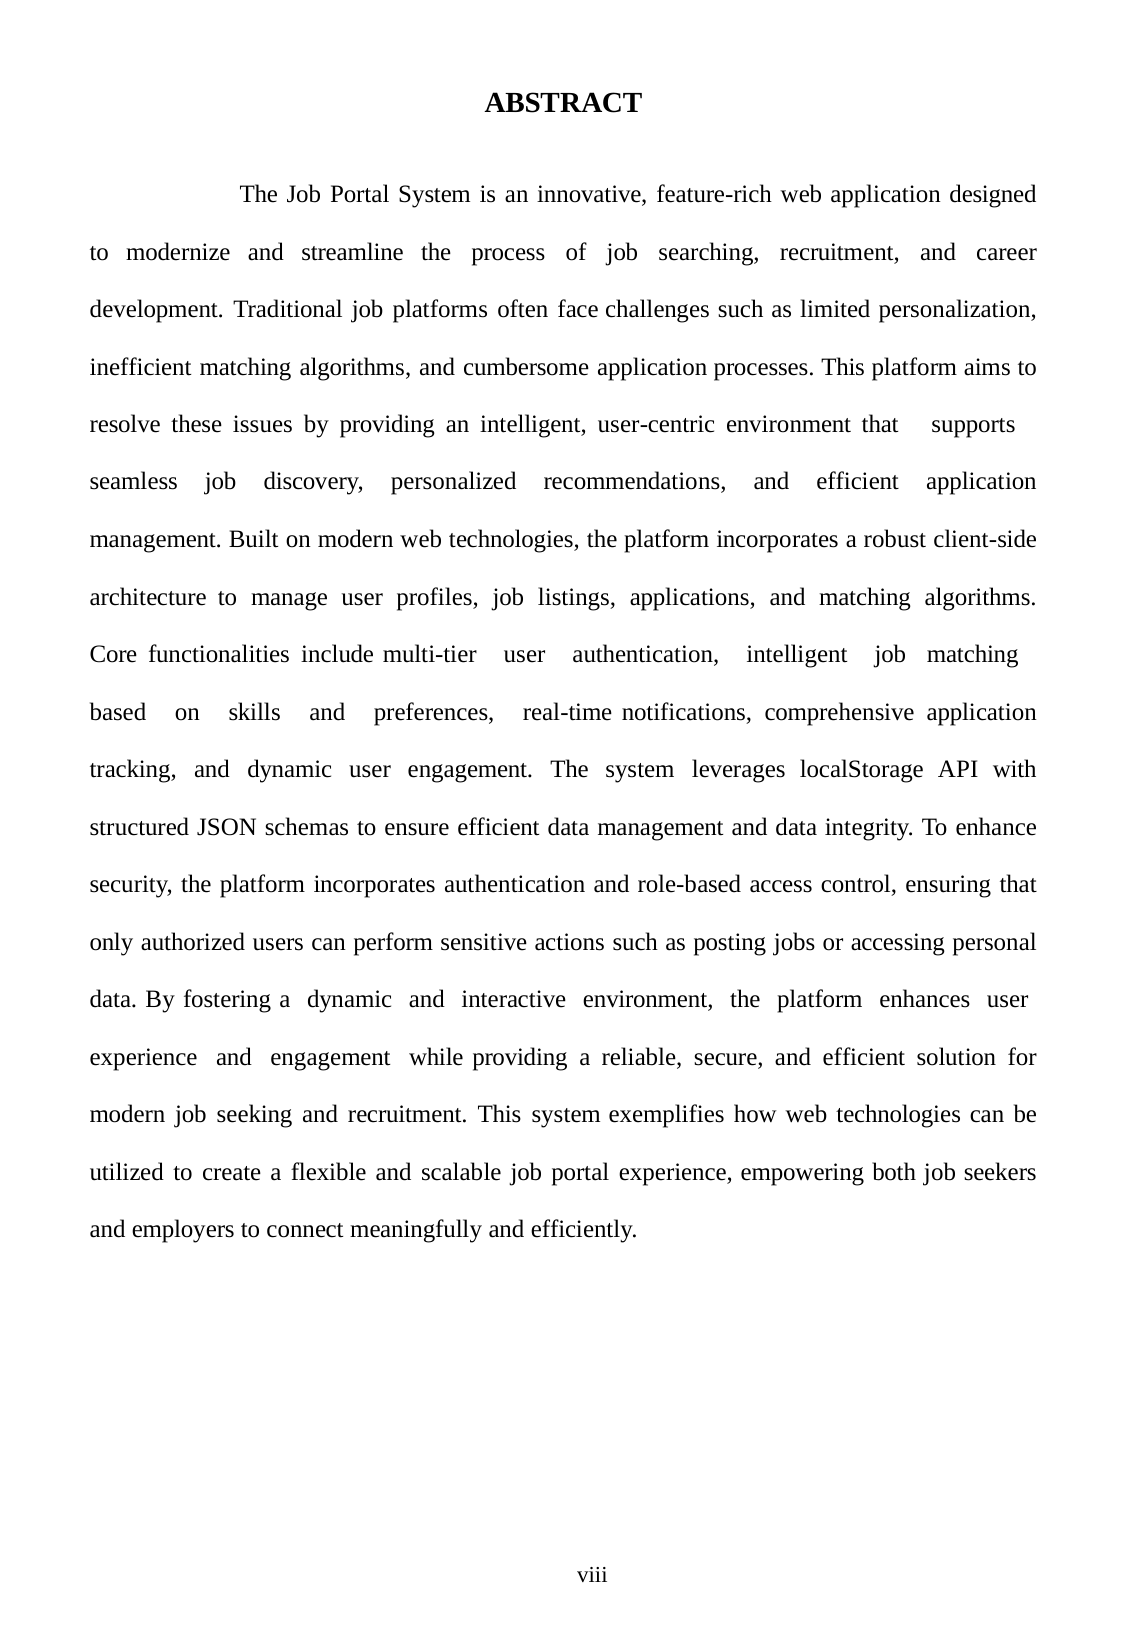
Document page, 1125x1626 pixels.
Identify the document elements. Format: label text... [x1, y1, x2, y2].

text_box viii [574, 1559, 663, 1588]
text_box ABSTRACT [482, 83, 645, 119]
text_box The Job Portal System is an innovative, feature-rich web application designed to modernize and streamline the process of job searching, recruitment, and career development. Traditional job platforms often face challenges such as limited personalization, inefficient matching algorithms, and cumbersome application processes. This platform aims to resolve these issues by providing an intelligent, user-centric environment that supports seamless job discovery, personalized recommendations, and efficient application management. Built on modern web technologies, the platform incorporates a robust client-side architecture to manage user profiles, job listings, applications, and matching algorithms. Core functionalities include multi-tier user authentication, intelligent job matching based on skills and preferences, real-time notifications, comprehensive application tracking, and dynamic user engagement. The system leverages localStorage API with structured JSON schemas to ensure efficient data management and data integrity. To enhance security, the platform incorporates authentication and role-based access control, ensuring that only authorized users can perform sensitive actions such as posting jobs or accessing personal data. By fostering a dynamic and interactive environment, the platform enhances user experience and engagement while providing a reliable, secure, and efficient solution for modern job seeking and recruitment. This system exemplifies how web technologies can be utilized to create a flexible and scalable job portal experience, empowering both job seekers and employers to connect meaningfully and efficiently. [87, 149, 1038, 1243]
